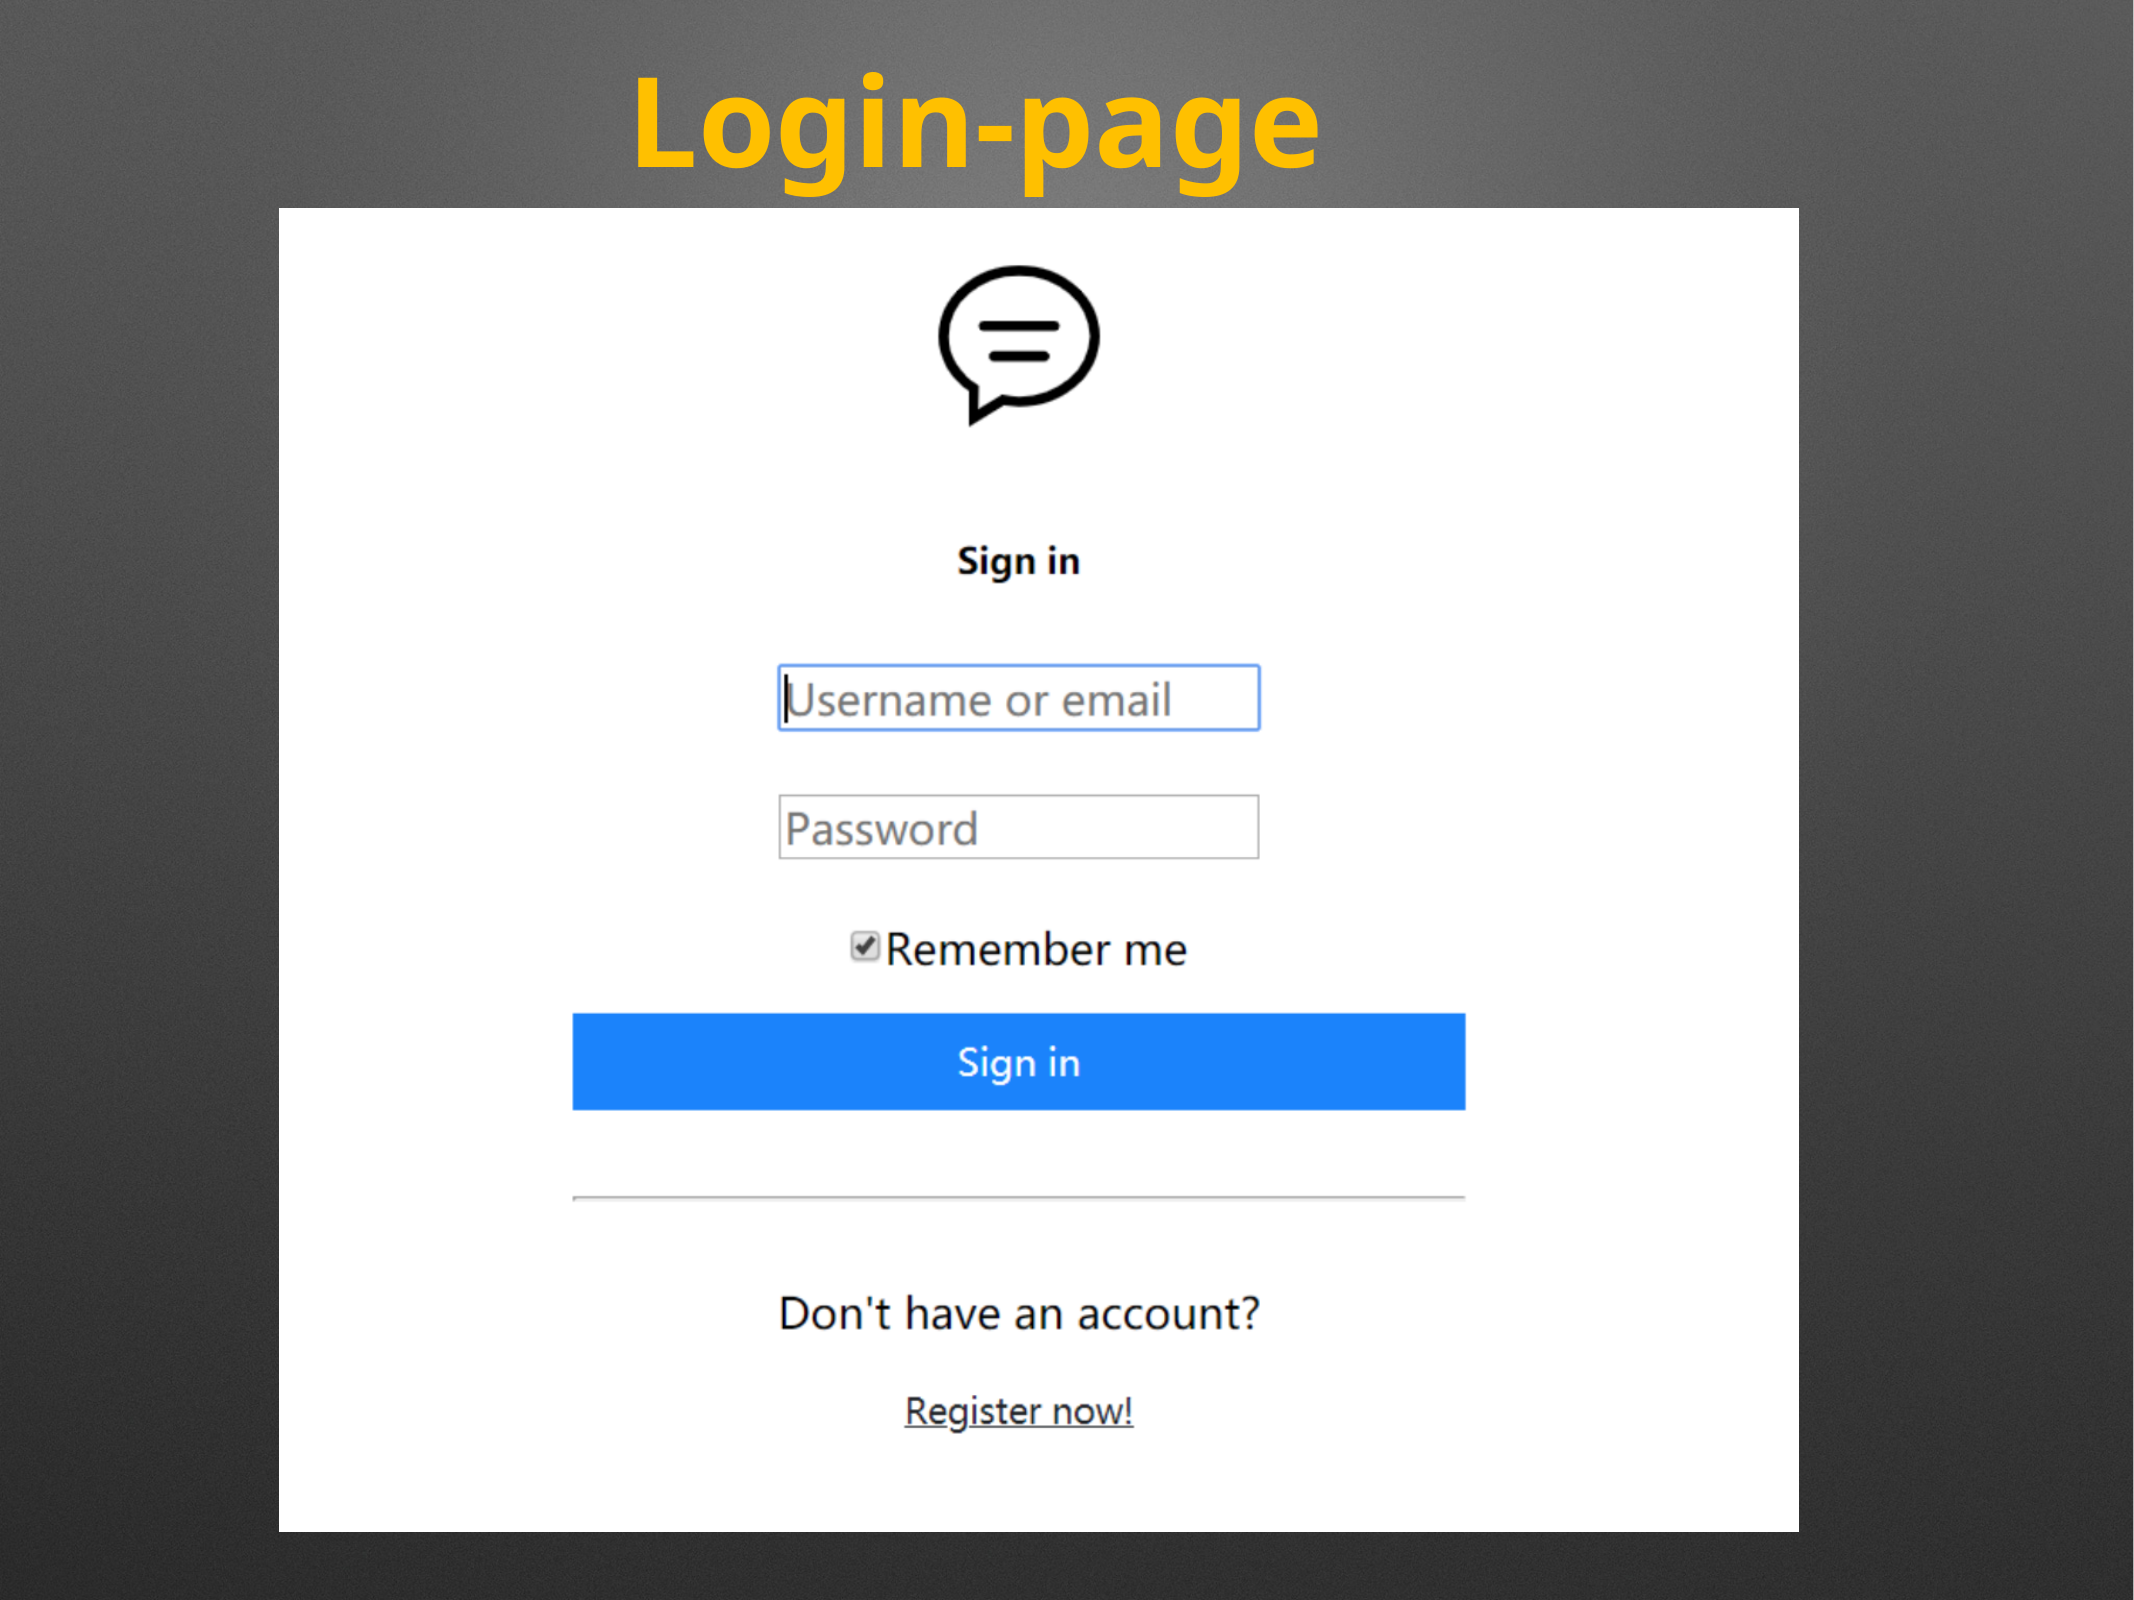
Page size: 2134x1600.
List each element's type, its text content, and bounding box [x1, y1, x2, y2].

title Login-page [533, 27, 1418, 202]
picture [0, 0, 2134, 1600]
